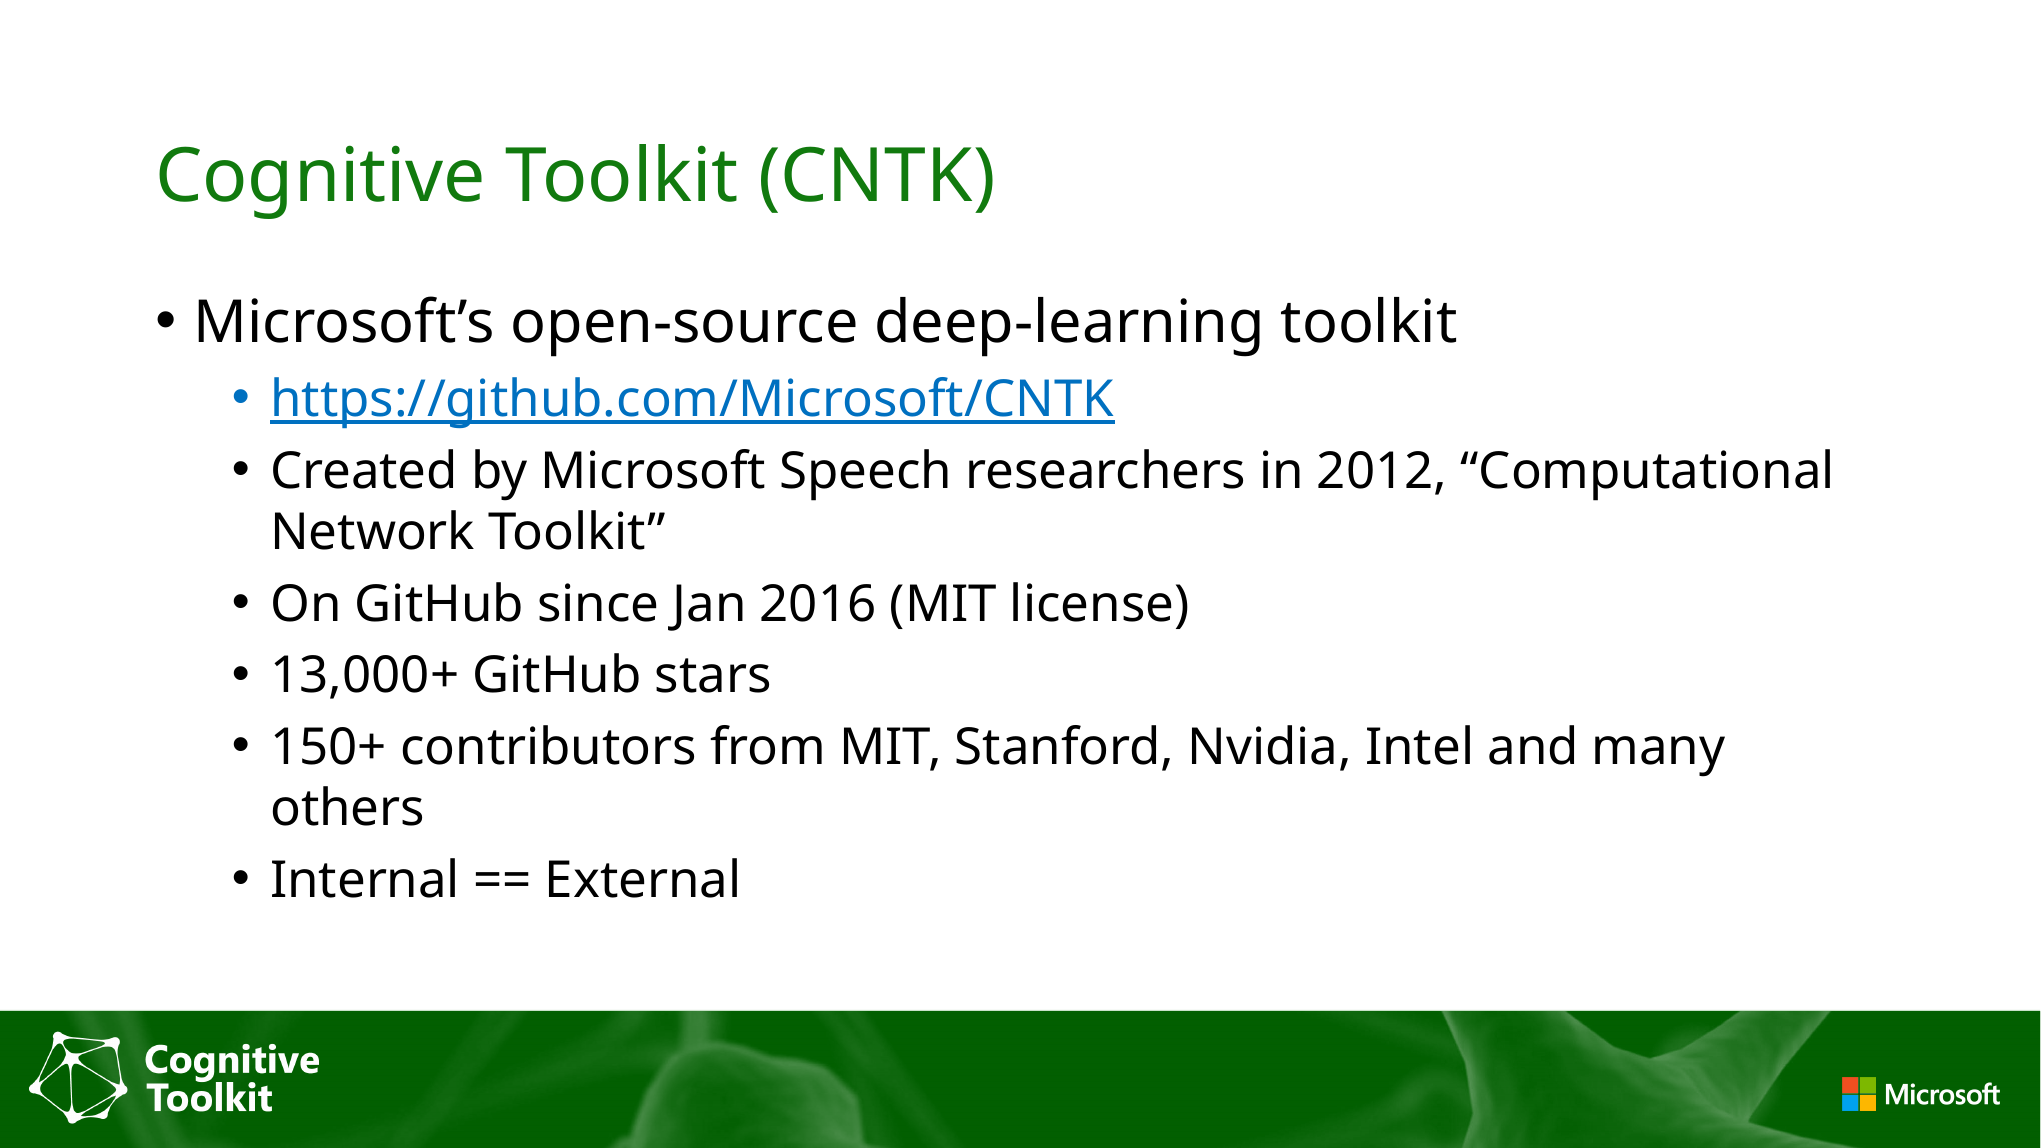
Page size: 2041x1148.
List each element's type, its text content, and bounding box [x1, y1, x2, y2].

picture [1842, 1077, 2000, 1111]
picture [0, 0, 2041, 1148]
title Cognitive Toolkit (CNTK) [140, 95, 1900, 226]
list Microsoft’s open-source deep-learning toolkit https://github.com/Microsoft/CNTK Created by Microsoft Speech researchers in 2012, “Computational Network Toolkit” On GitHub since Jan 2016 (MIT license) 13,000+ GitHub stars 150+ contributors from MIT, Stanford, Nvidia, Intel and many others Internal == External [140, 275, 1900, 1017]
